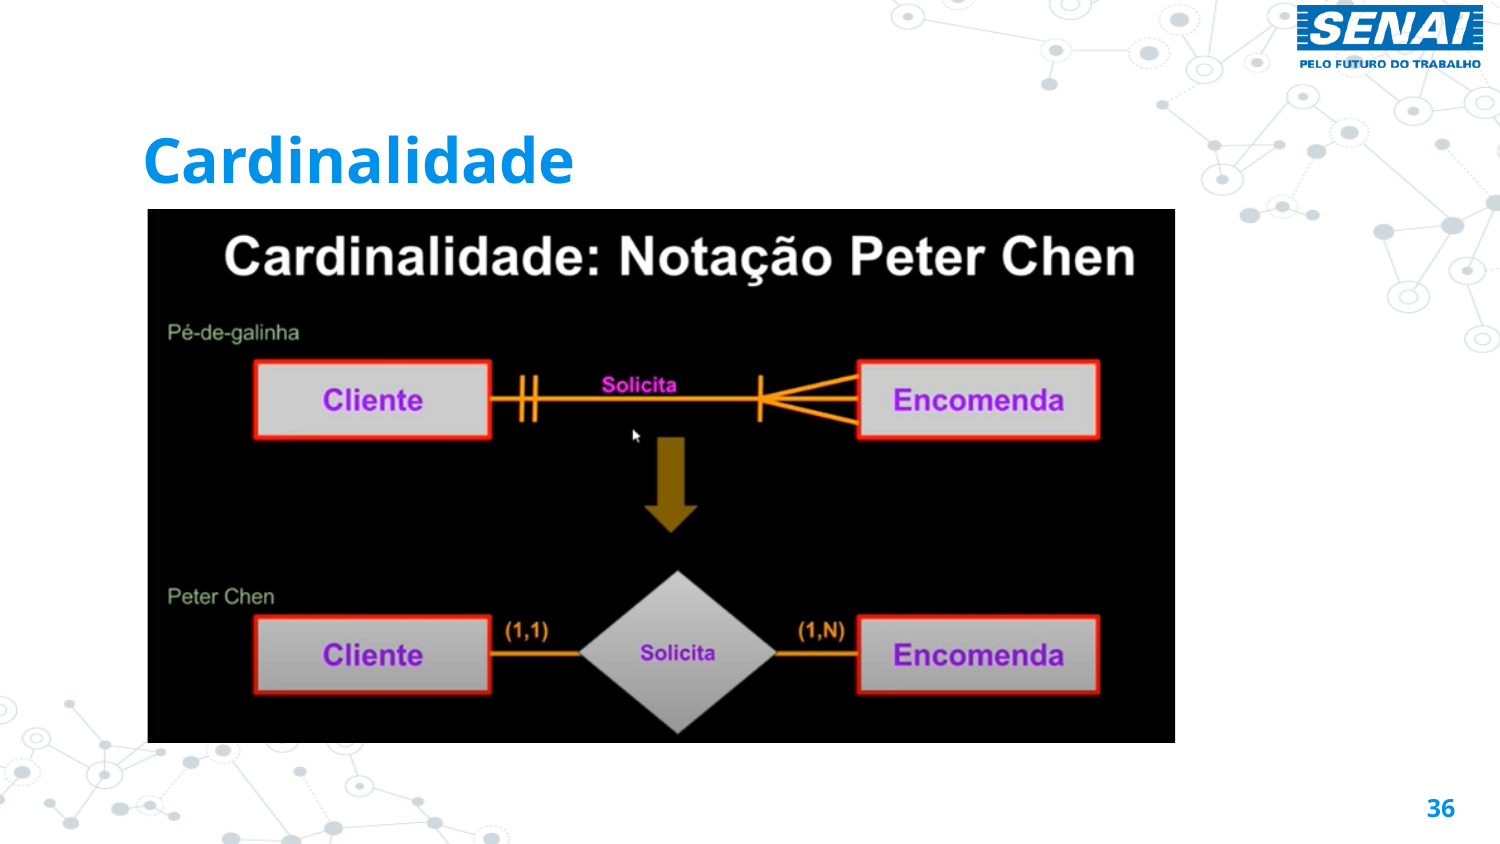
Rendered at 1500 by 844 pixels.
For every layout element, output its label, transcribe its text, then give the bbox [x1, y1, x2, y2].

picture [0, 0, 1500, 844]
title Cardinalidade [128, 93, 1372, 210]
slide_number 36 [1378, 779, 1469, 844]
